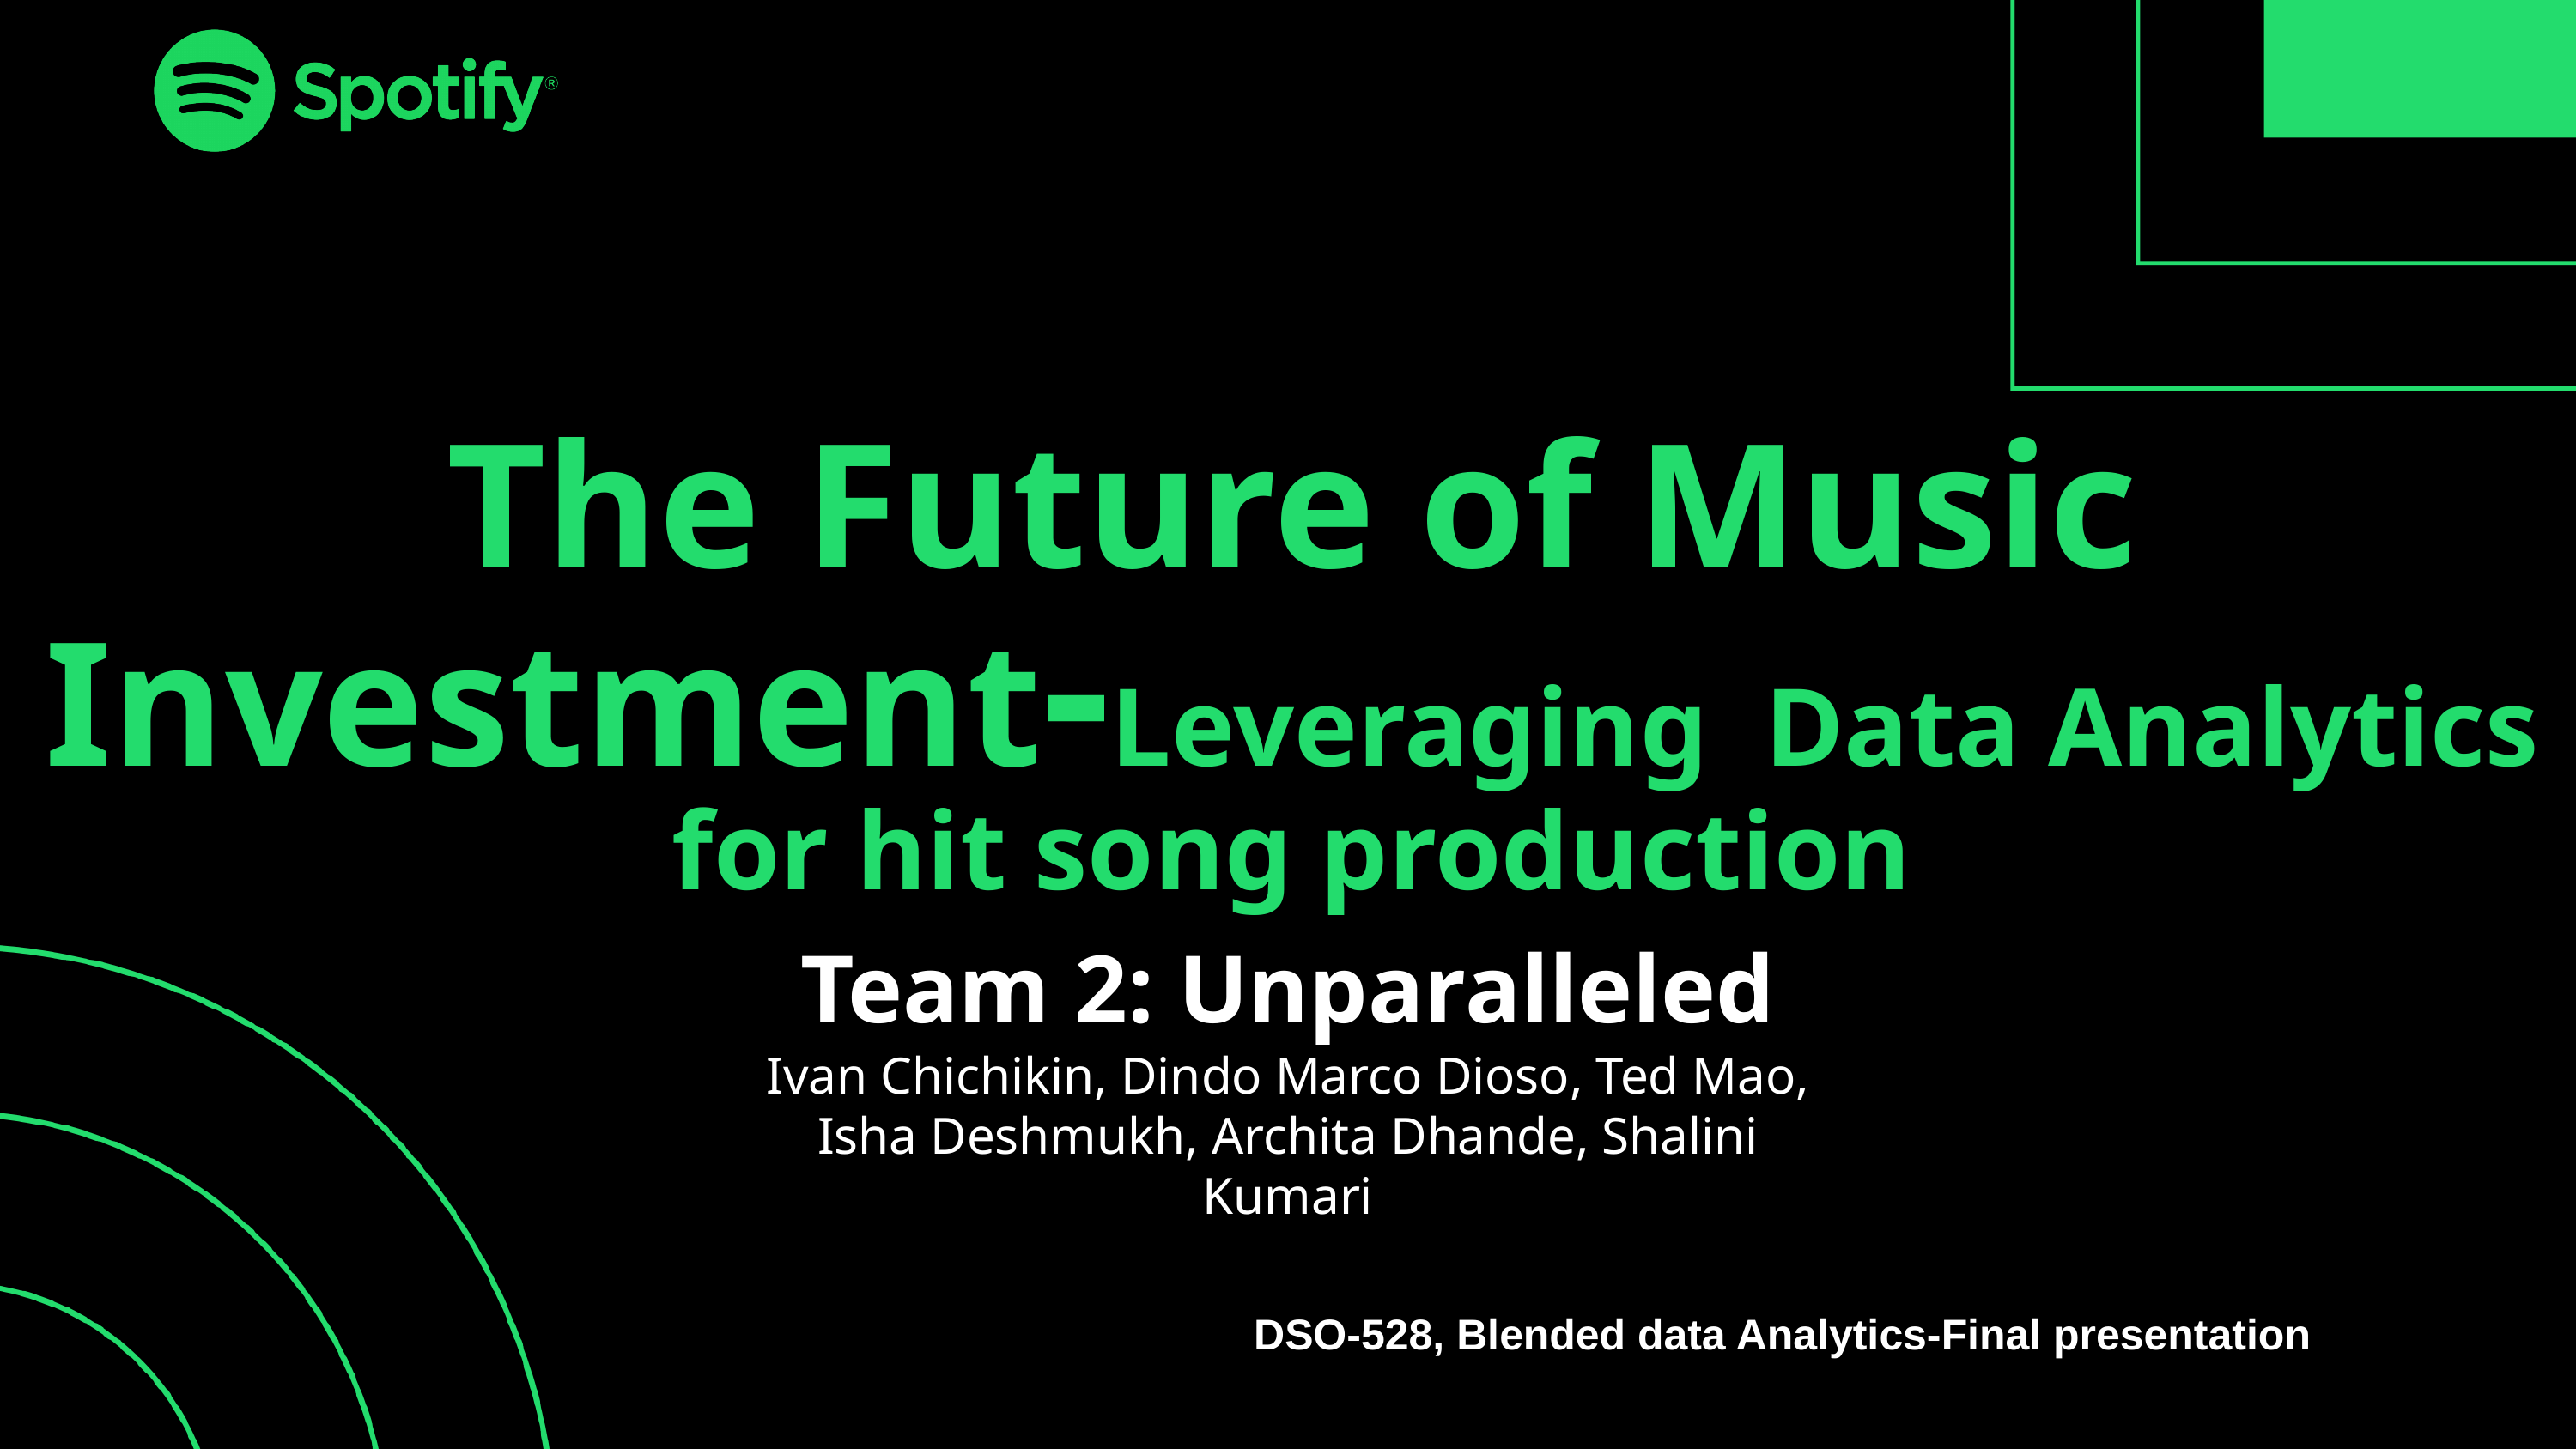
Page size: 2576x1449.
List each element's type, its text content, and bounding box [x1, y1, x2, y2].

text_box DSO-528, Blended data Analytics-Final presentation [1241, 1300, 2391, 1365]
text_box The Future of Music Investment-Leveraging Data Analytics for hit song production [36, 436, 2549, 911]
text_box Ivan Chichikin, Dindo Marco Dioso, Ted Mao, Isha Deshmukh, Archita Dhande, Shalini Kumari [757, 1043, 1819, 1224]
text_box [2010, 0, 2576, 391]
text_box Team 2: Unparalleled [471, 884, 2104, 1197]
picture [154, 29, 558, 152]
text_box [0, 943, 557, 1449]
